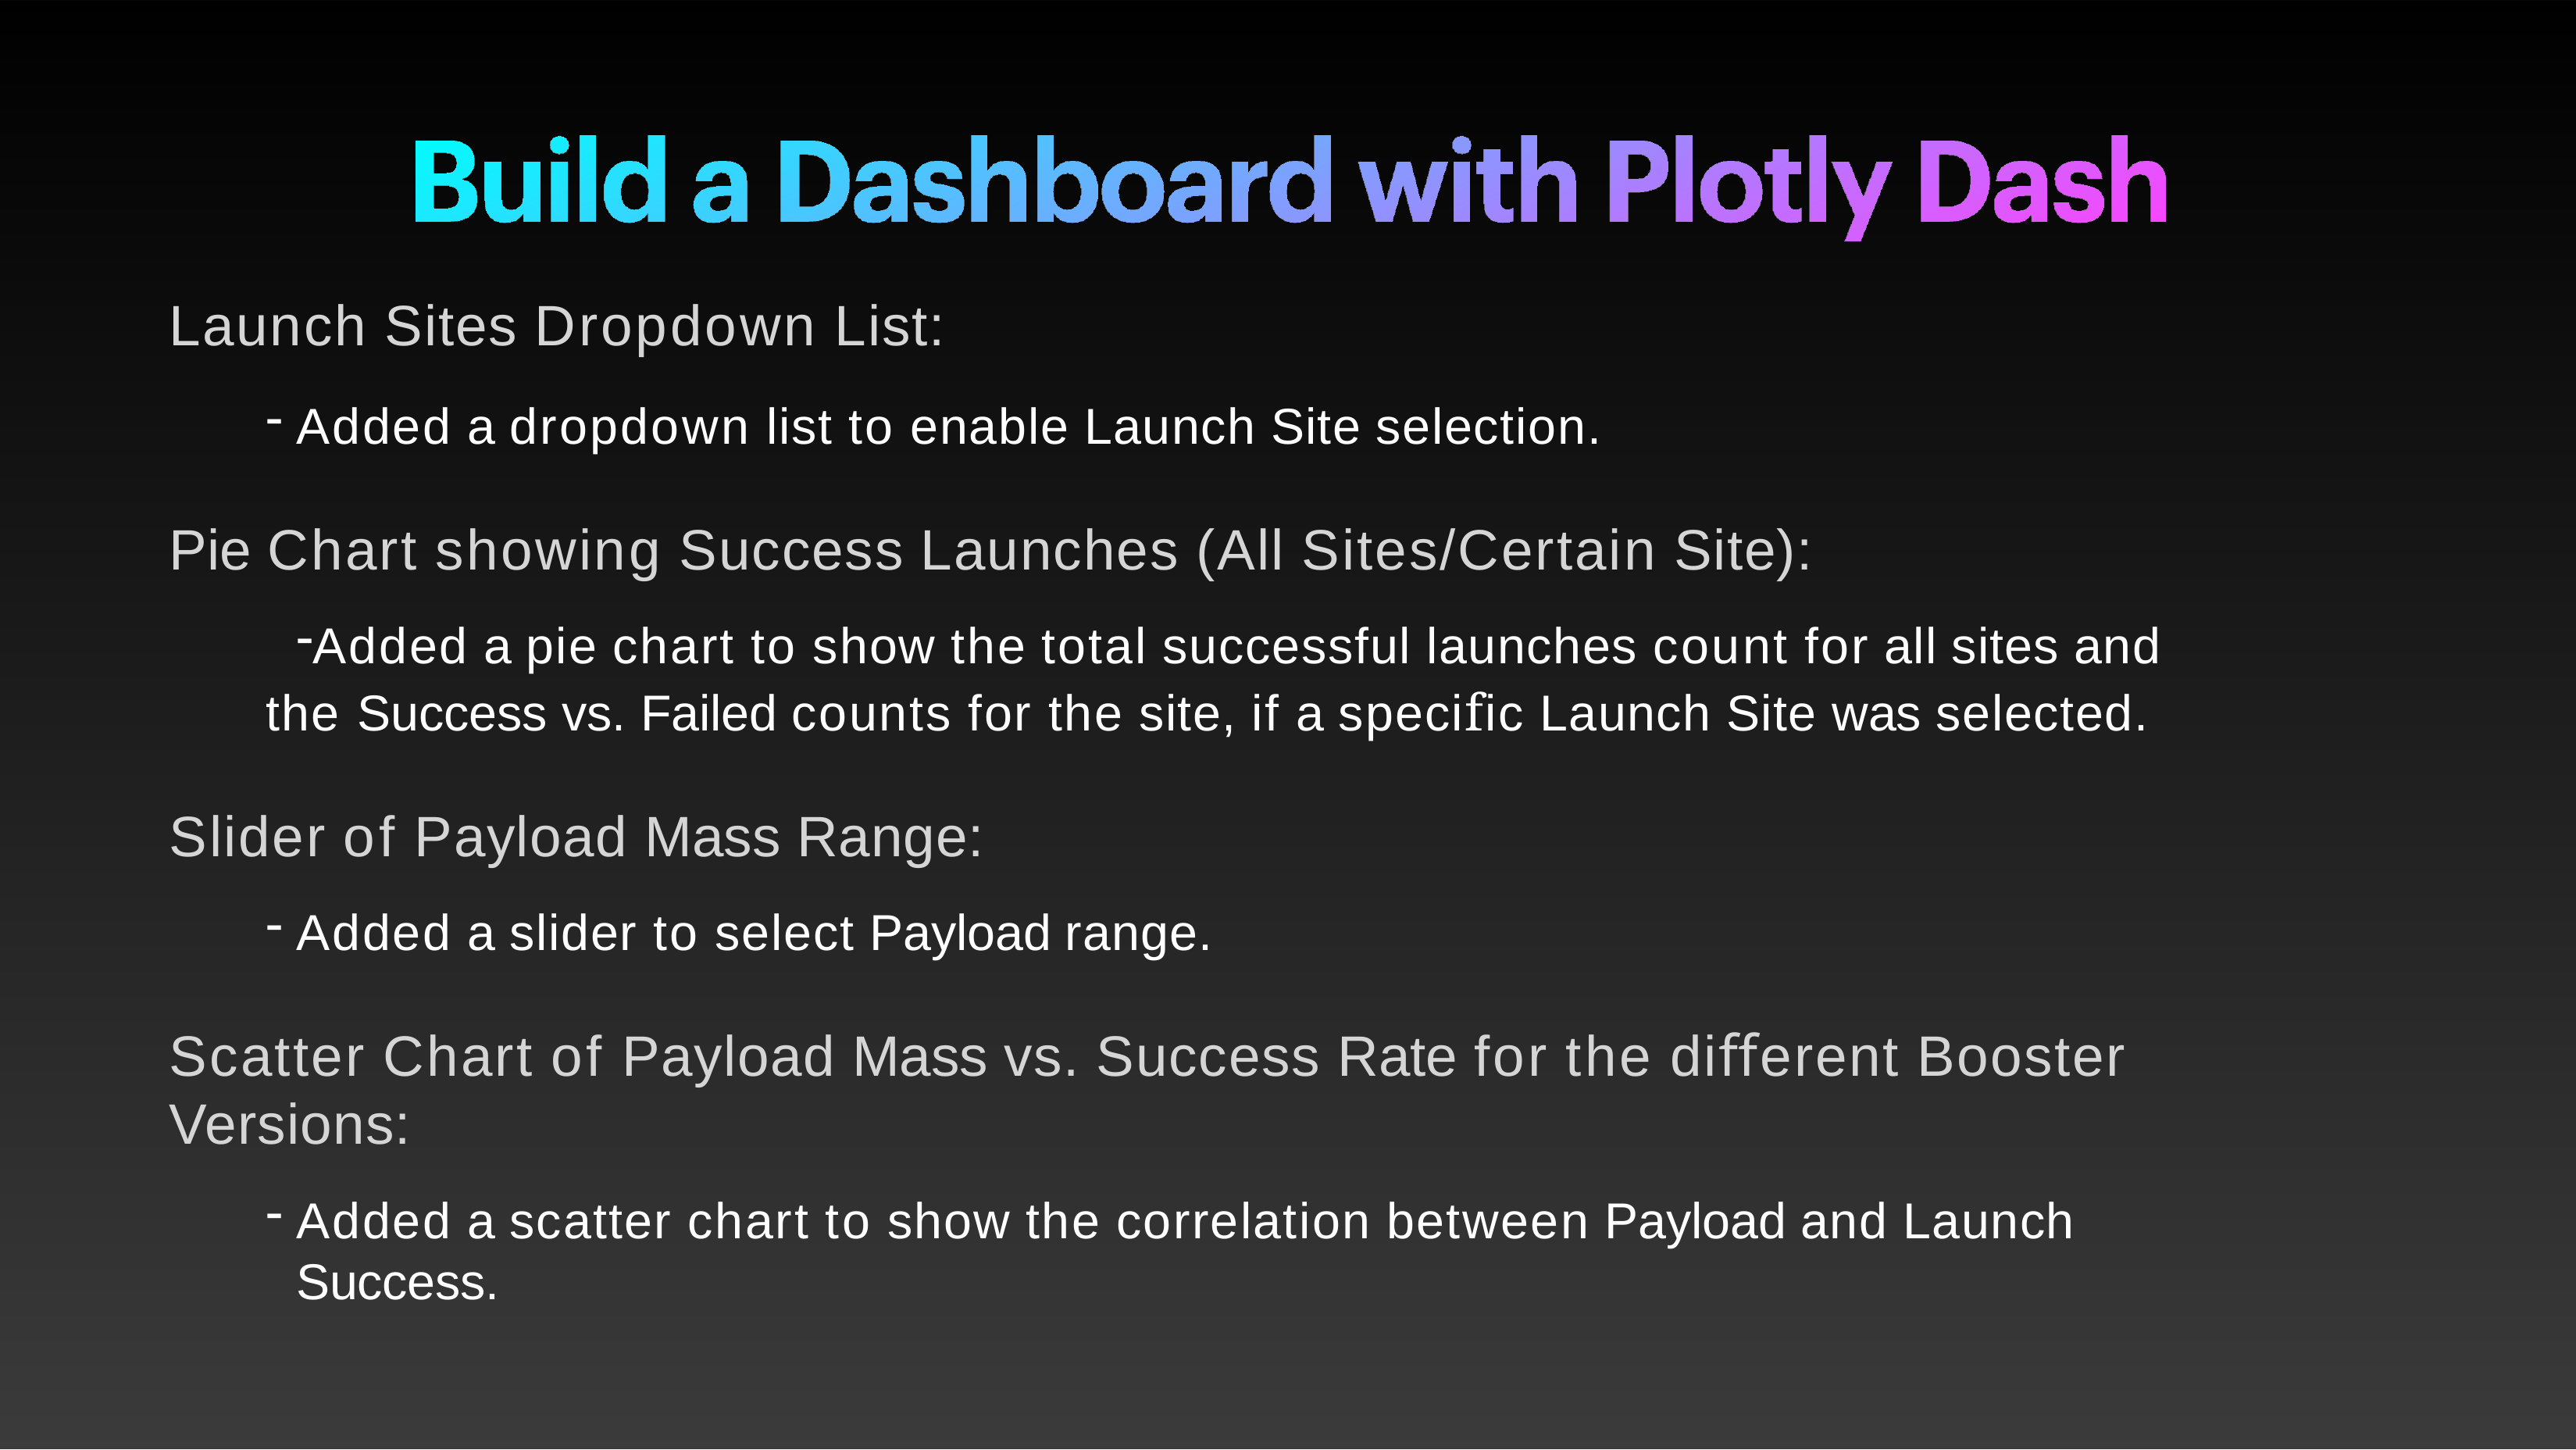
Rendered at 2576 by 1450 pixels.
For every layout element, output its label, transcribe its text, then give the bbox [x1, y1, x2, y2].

picture [0, 0, 2576, 1449]
title Launch Sites Dropdown List: [167, 287, 2409, 531]
text_box Added a dropdown list to enable Launch Site selection. Pie Chart showing Success Launches (All Sites/Certain Site): Added a pie chart to show the total successful launches count for all sites and the Success vs. Failed counts for the site, if a specific Launch Site was selected. Slider of Payload Mass Range: Added a slider to select Payload range. Scatter Chart of Payload Mass vs. Success Rate for the diﬀerent Booster Versions: Added a scatter chart to show the correlation between Payload and Launch Success. GitHub URL: SpaceX Dash App [167, 391, 2385, 1450]
